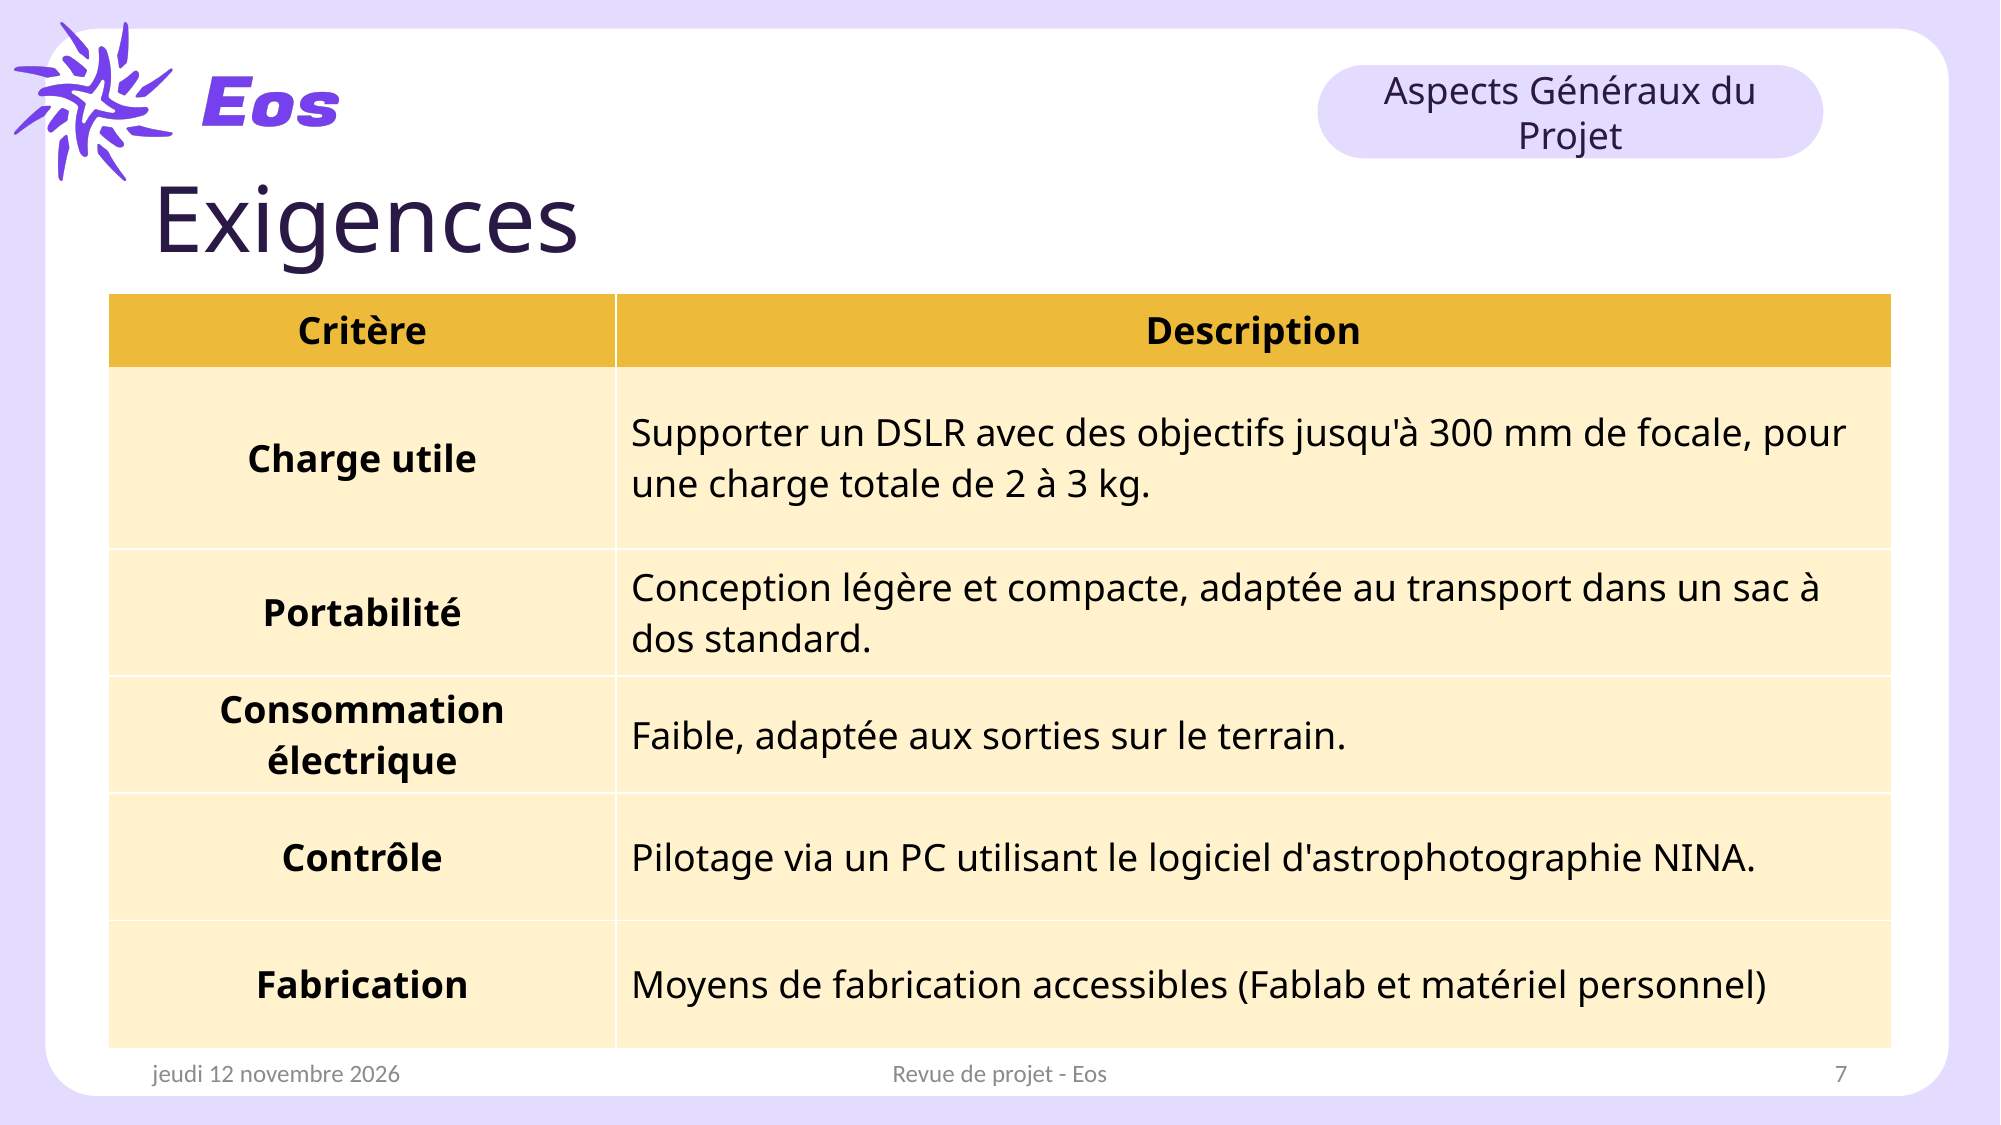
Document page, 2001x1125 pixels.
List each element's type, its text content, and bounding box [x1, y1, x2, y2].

table_header Critère [109, 294, 615, 367]
table_cell Supporter un DSLR avec des objectifs jusqu'à 300 mm de focale, pour une charge totale de 2 à 3 kg. [617, 367, 1891, 548]
footer Revue de projet - Eos [662, 1048, 1338, 1103]
title Exigences [137, 158, 1863, 288]
table_cell Consommation électrique [109, 677, 615, 792]
slide_number 7 [1412, 1048, 1863, 1103]
table_cell Charge utile [109, 367, 615, 548]
table_cell Moyens de fabrication accessibles (Fablab et matériel personnel) [617, 921, 1891, 1048]
text_box Aspects Généraux du Projet [1316, 63, 1825, 160]
table_cell Conception légère et compacte, adaptée au transport dans un sac à dos standard. [617, 550, 1891, 675]
table_cell Fabrication [109, 921, 615, 1048]
table_cell Contrôle [109, 794, 615, 920]
table_cell Faible, adaptée aux sorties sur le terrain. [617, 677, 1891, 792]
table_cell Portabilité [109, 550, 615, 675]
table_cell Pilotage via un PC utilisant le logiciel d'astrophotographie NINA. [617, 794, 1891, 920]
table_header Description [617, 294, 1891, 367]
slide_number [137, 1048, 588, 1103]
picture [14, 22, 339, 181]
